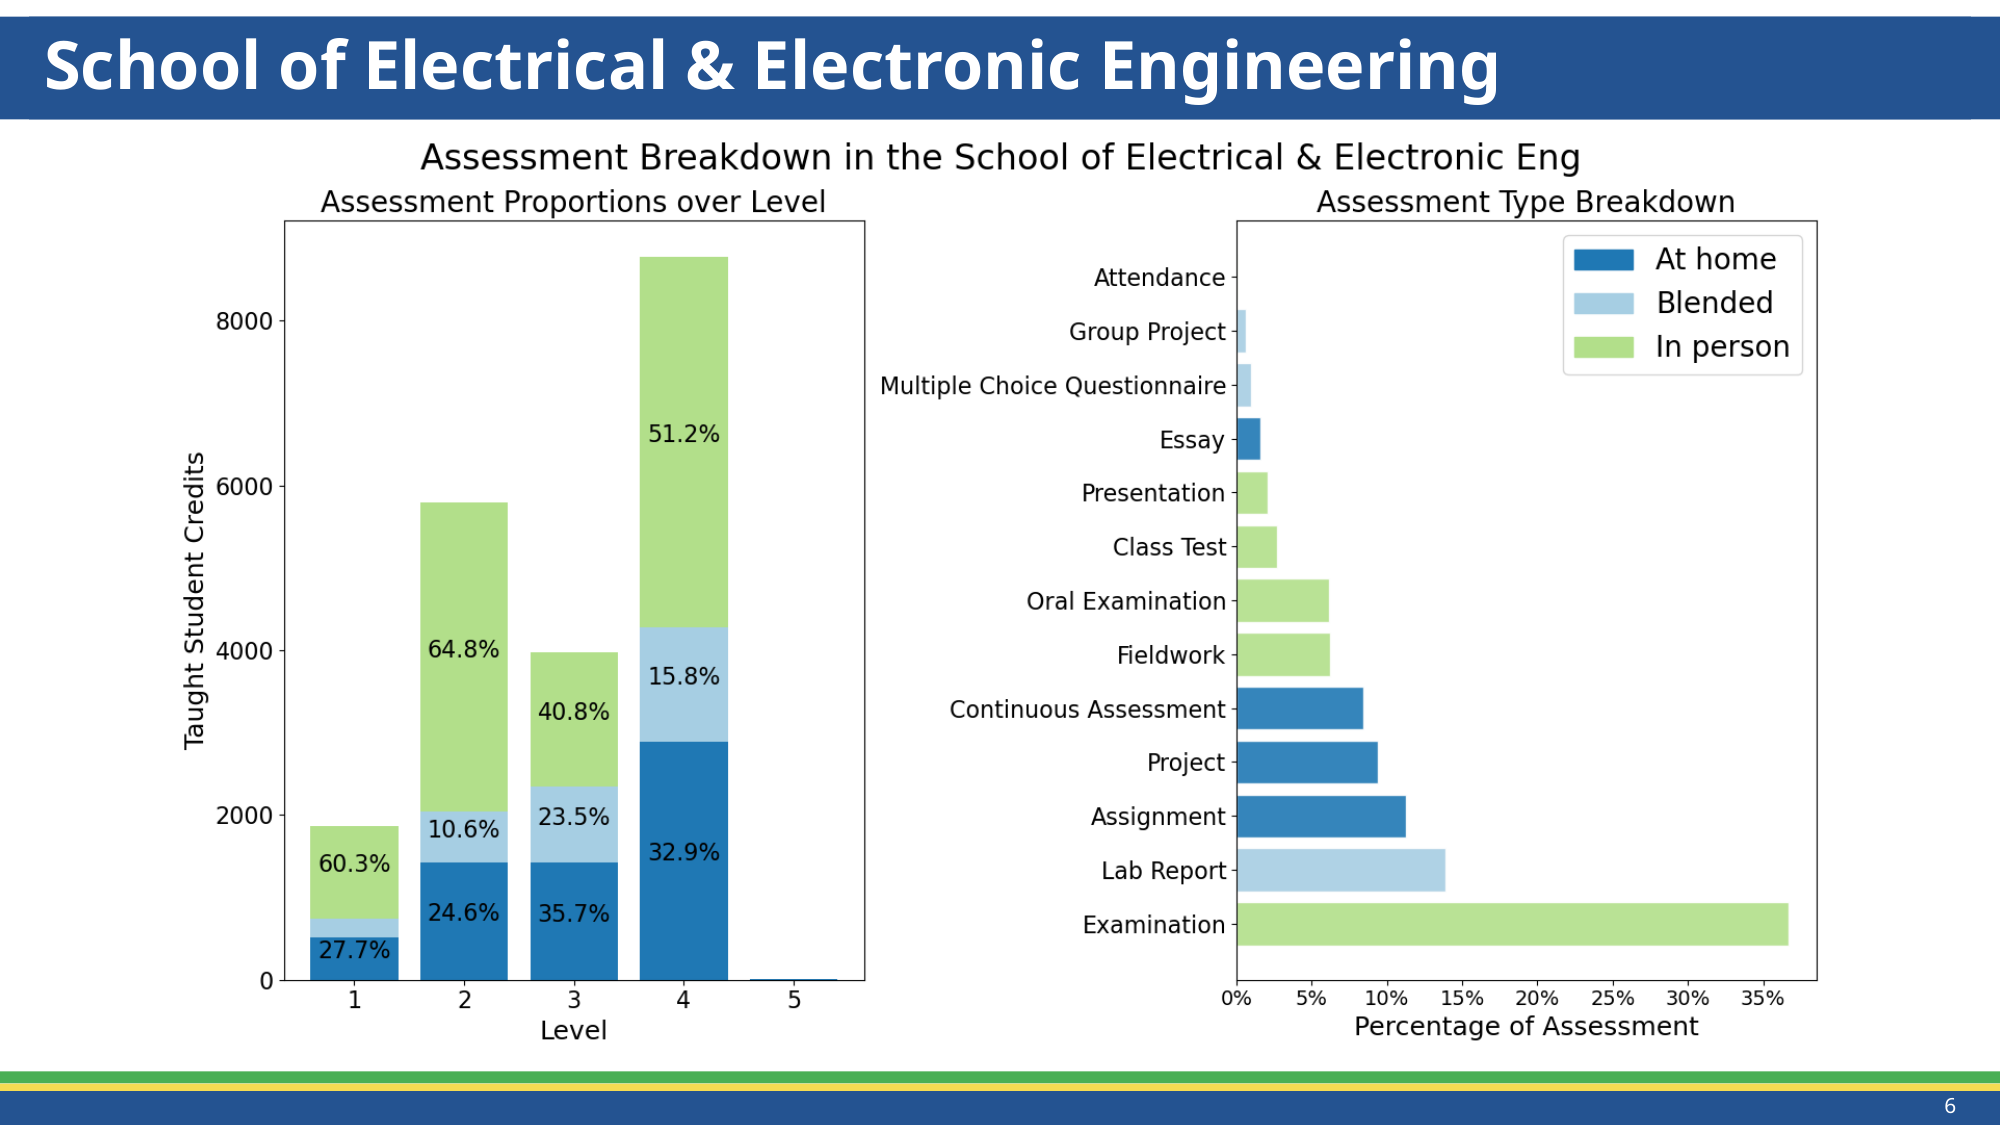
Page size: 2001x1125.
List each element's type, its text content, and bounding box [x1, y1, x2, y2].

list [174, 132, 1826, 1055]
slide_number 6 [1909, 1090, 1971, 1125]
title School of Electrical & Electronic Engineering [29, 16, 1971, 120]
